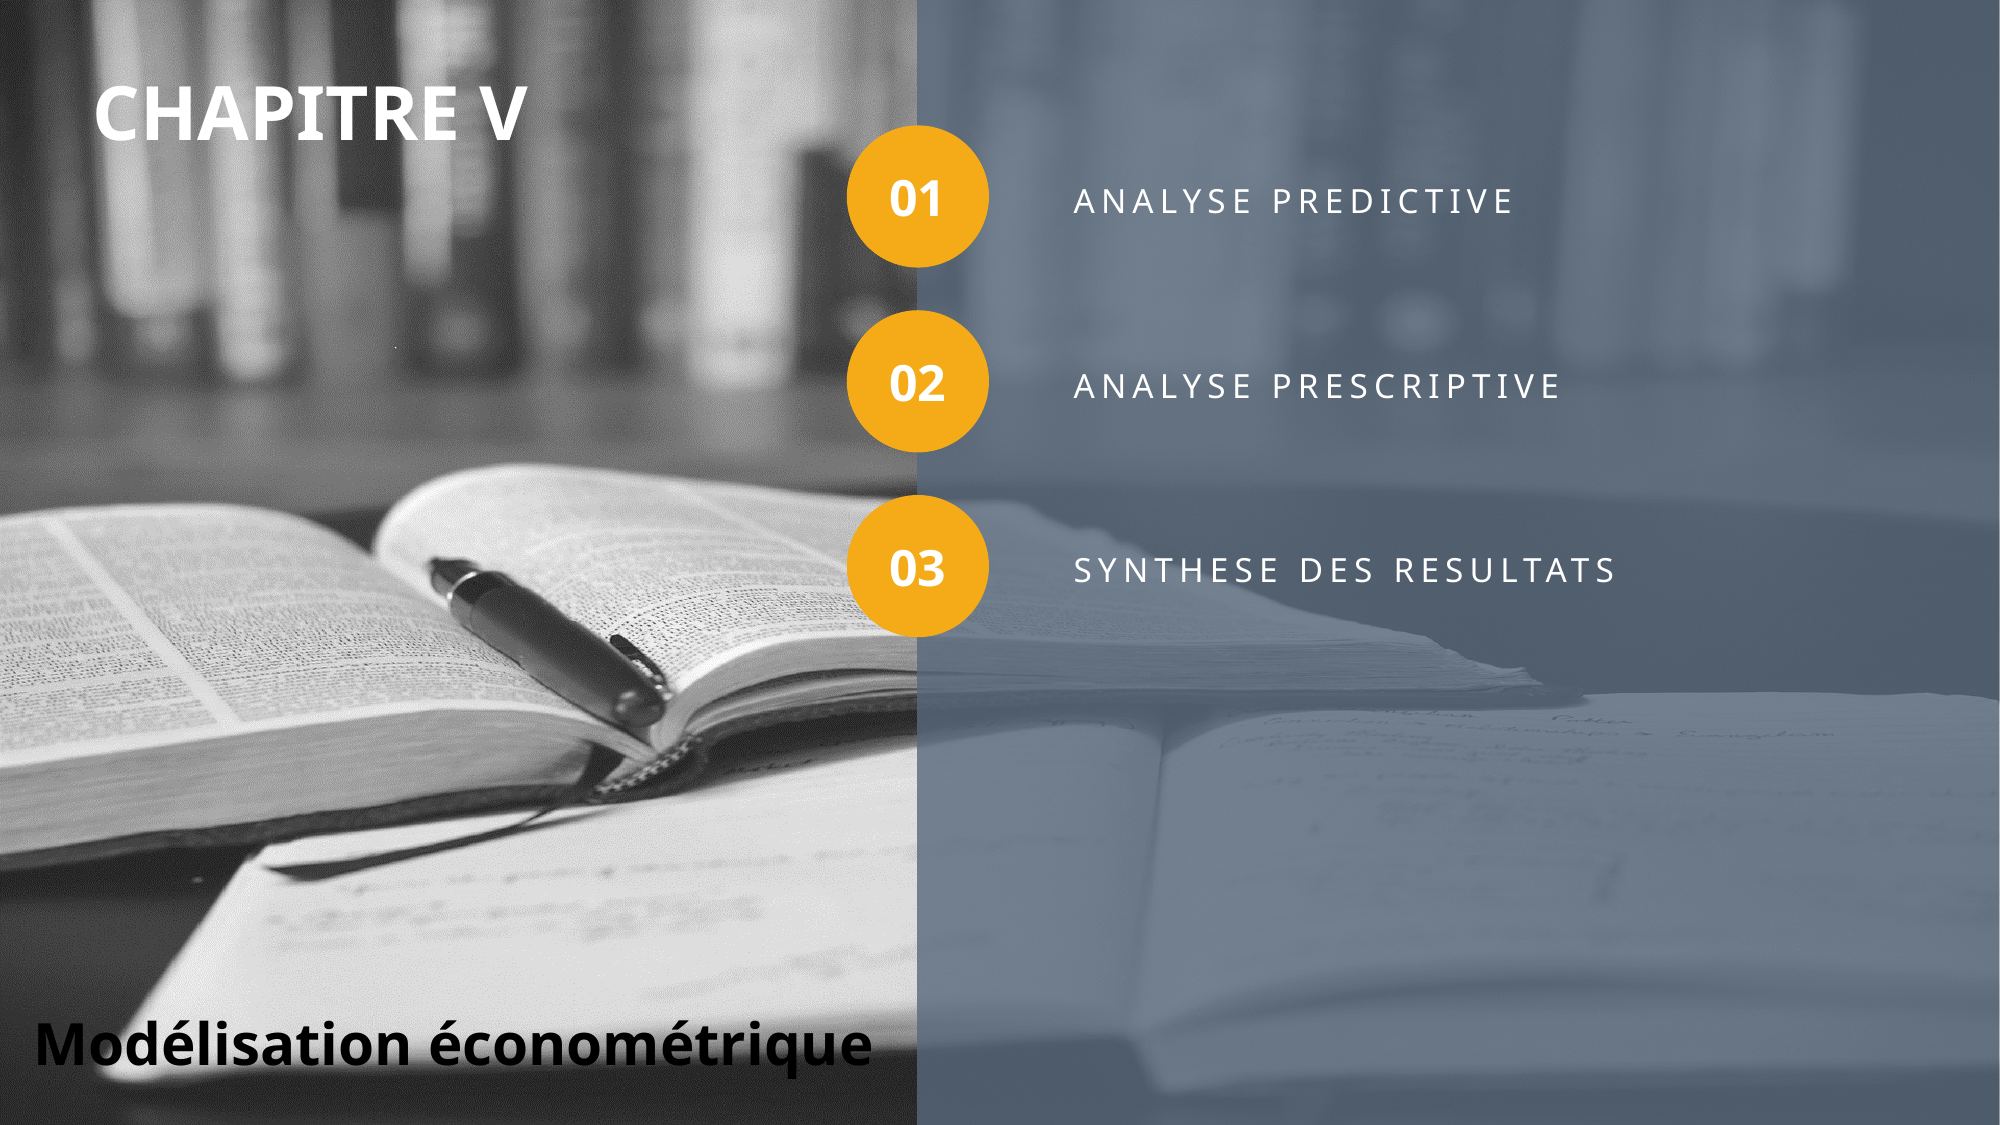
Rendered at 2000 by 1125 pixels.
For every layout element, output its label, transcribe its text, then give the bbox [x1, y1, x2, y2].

text_box 03 [844, 492, 992, 640]
text_box SYNTHESE DES RESULTATS [1058, 542, 1792, 597]
picture [0, 0, 915, 1125]
text_box ANALYSE PRESCRIPTIVE [1058, 357, 1792, 413]
text_box 01 [844, 123, 992, 270]
text_box CHAPITRE V [77, 57, 716, 163]
text_box ANALYSE PREDICTIVE [1058, 172, 1945, 228]
text_box 02 [844, 308, 992, 455]
text_box [915, 0, 2000, 1125]
text_box Modélisation économétrique [18, 999, 960, 1085]
